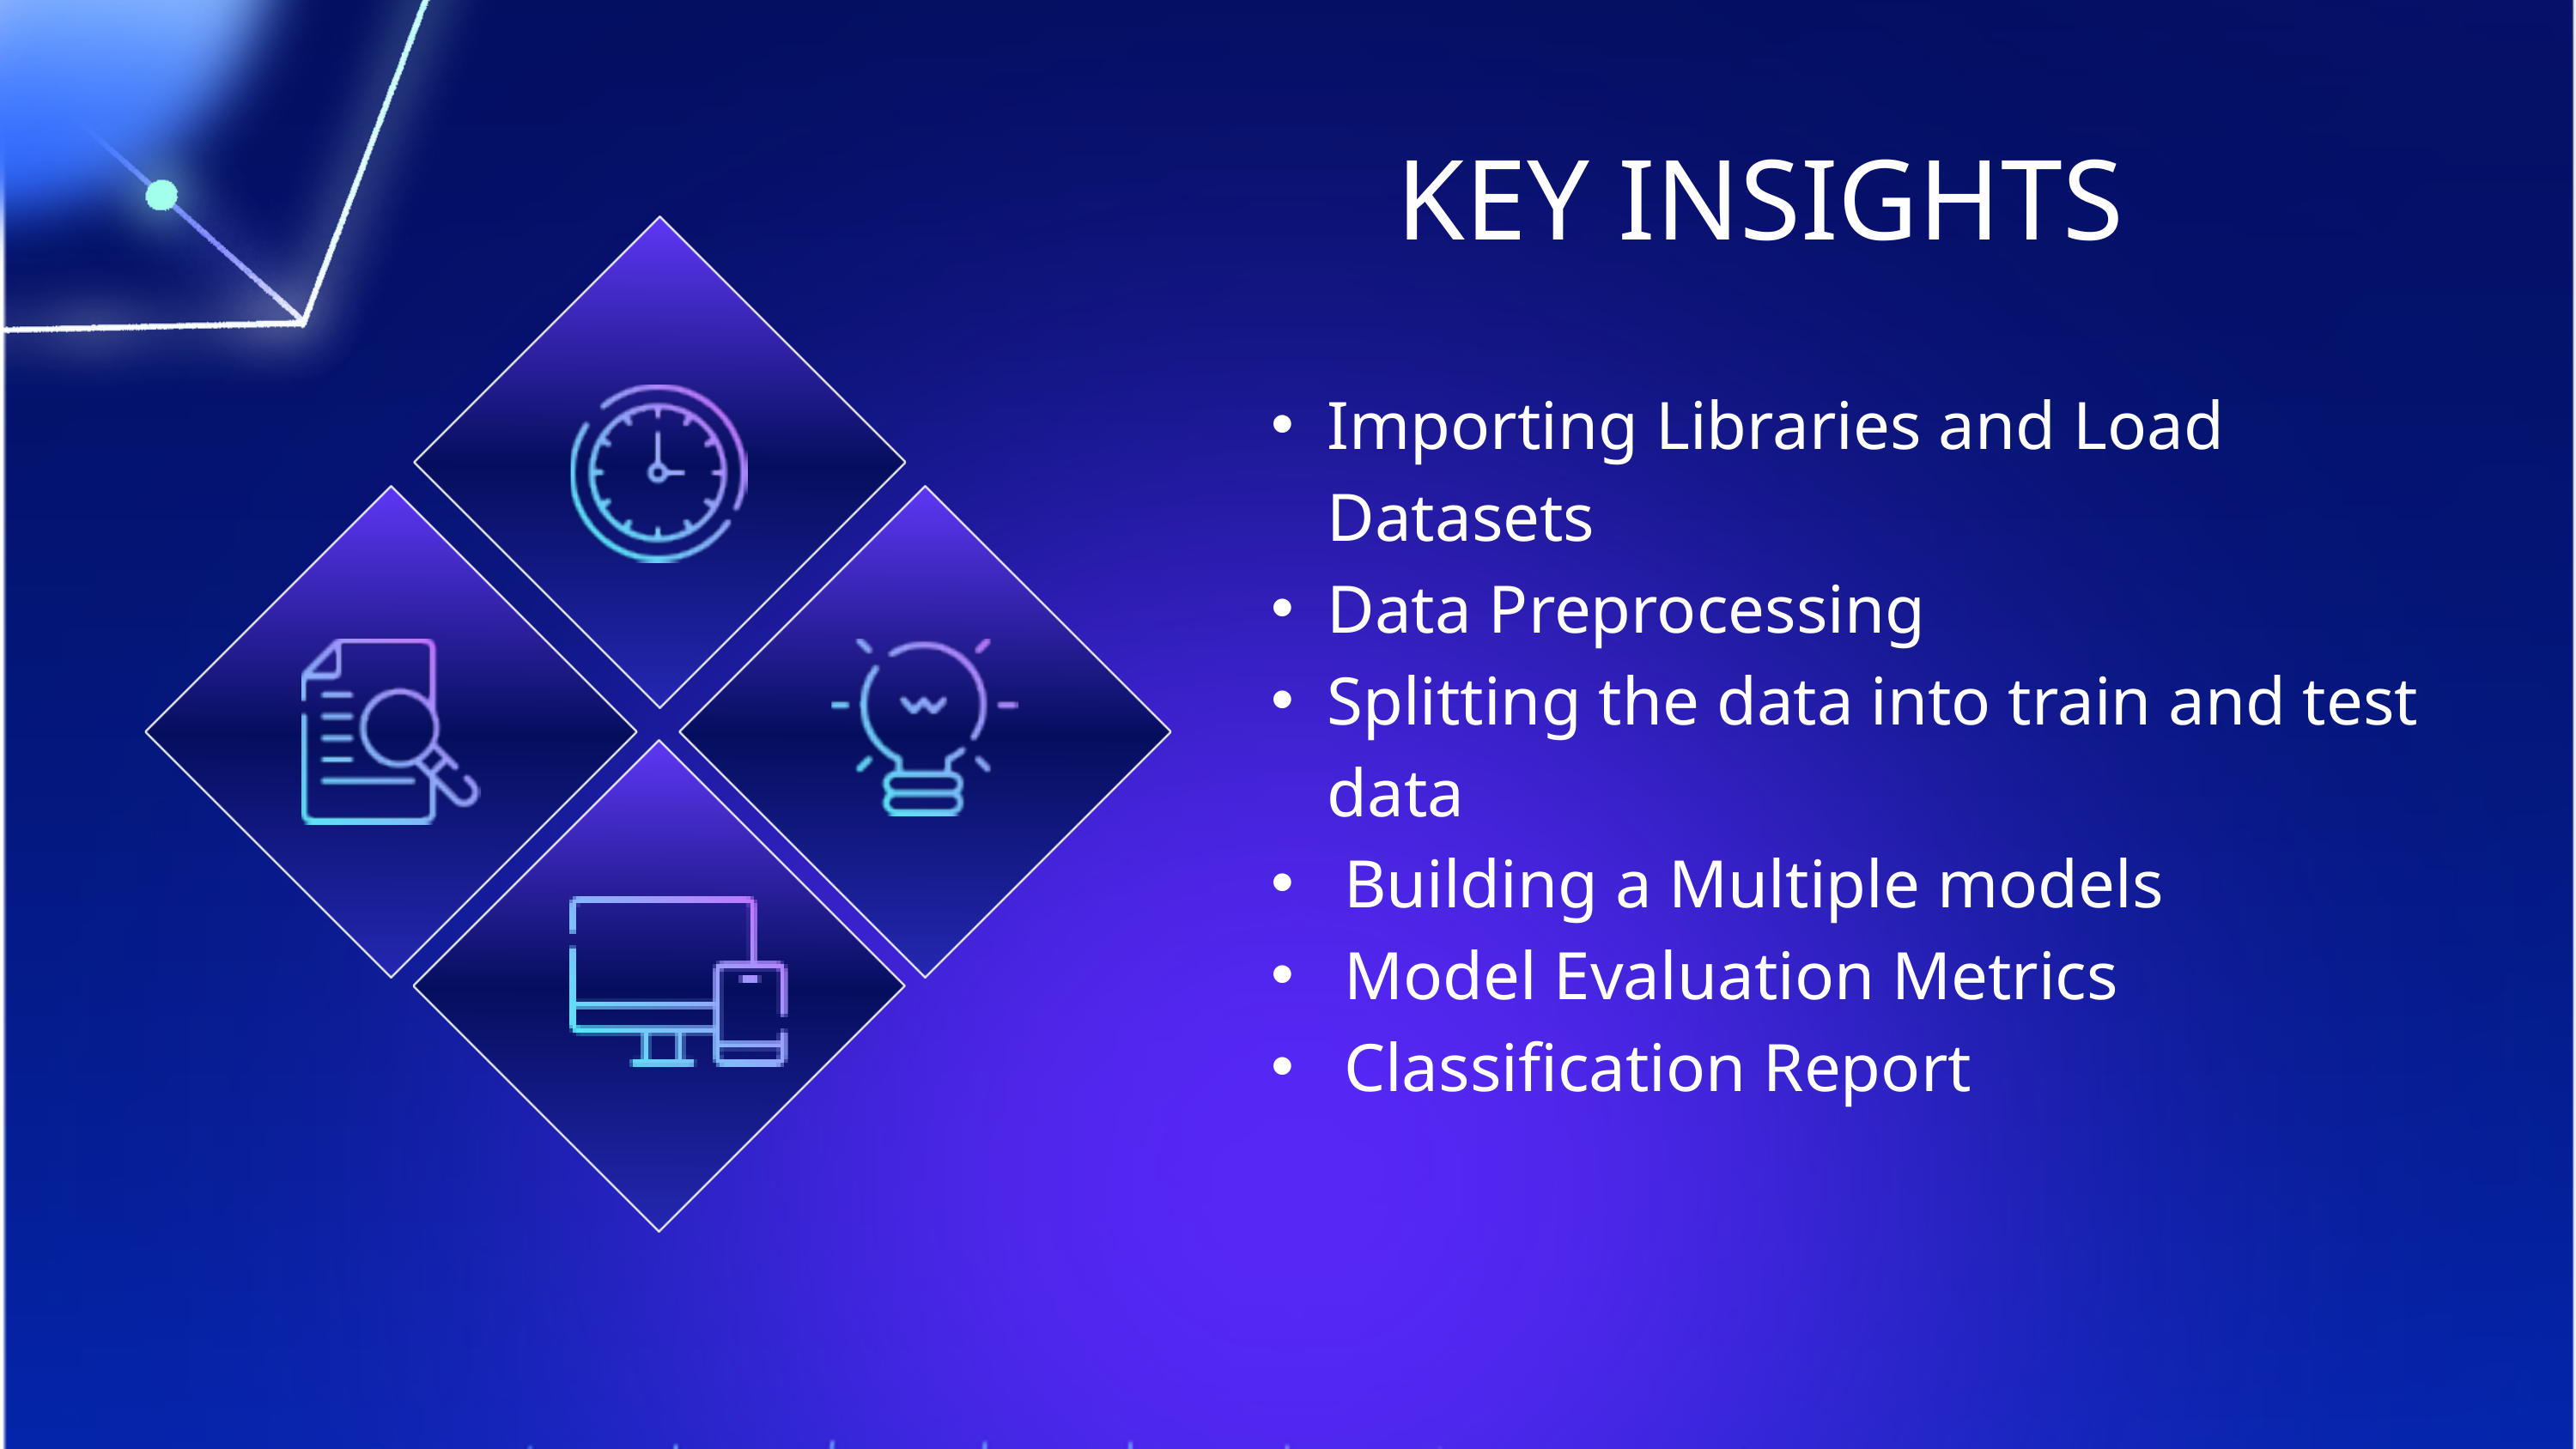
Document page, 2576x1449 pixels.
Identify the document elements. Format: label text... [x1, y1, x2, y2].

text_box [638, 563, 678, 709]
text_box [0, 0, 550, 407]
text_box Importing Libraries and Load Datasets Data Preprocessing Splitting the data into train and test data Building a Multiple models Model Evaluation Metrics Classification Report [1215, 371, 2477, 1105]
text_box [569, 896, 788, 1067]
text_box [412, 739, 906, 1233]
text_box [413, 215, 907, 485]
text_box KEY INSIGHTS [1396, 182, 2192, 263]
text_box [570, 385, 748, 563]
text_box [678, 485, 1172, 979]
text_box [831, 639, 1019, 816]
text_box [0, 0, 2576, 1449]
text_box [301, 639, 482, 825]
text_box [144, 485, 638, 979]
